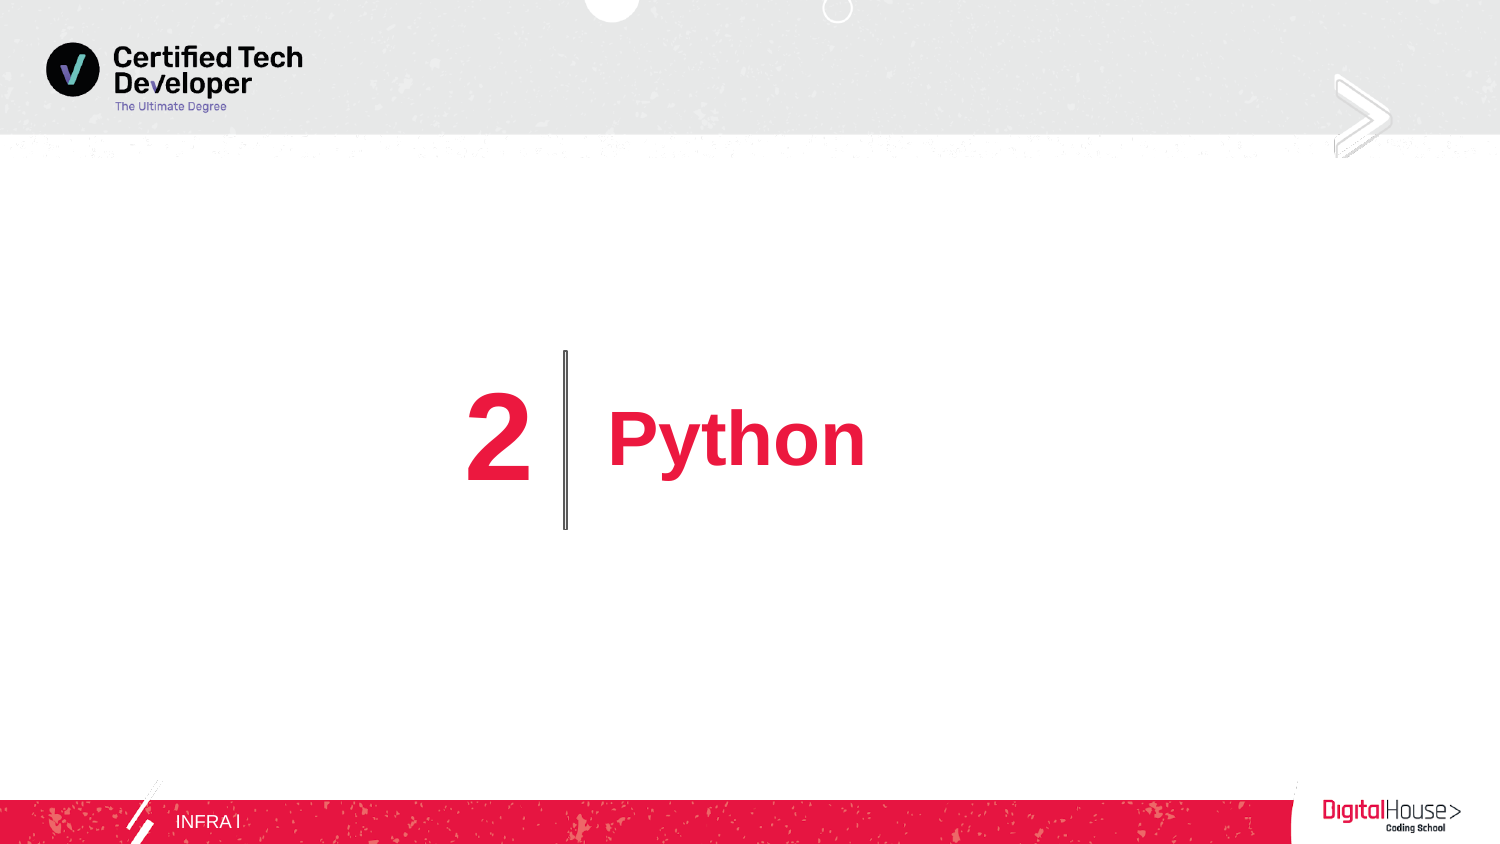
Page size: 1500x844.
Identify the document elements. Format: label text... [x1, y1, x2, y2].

picture [0, 0, 1500, 158]
picture [0, 780, 1500, 844]
text_box [563, 351, 567, 530]
text_box Python [592, 245, 1381, 636]
text_box 2 [449, 360, 540, 521]
